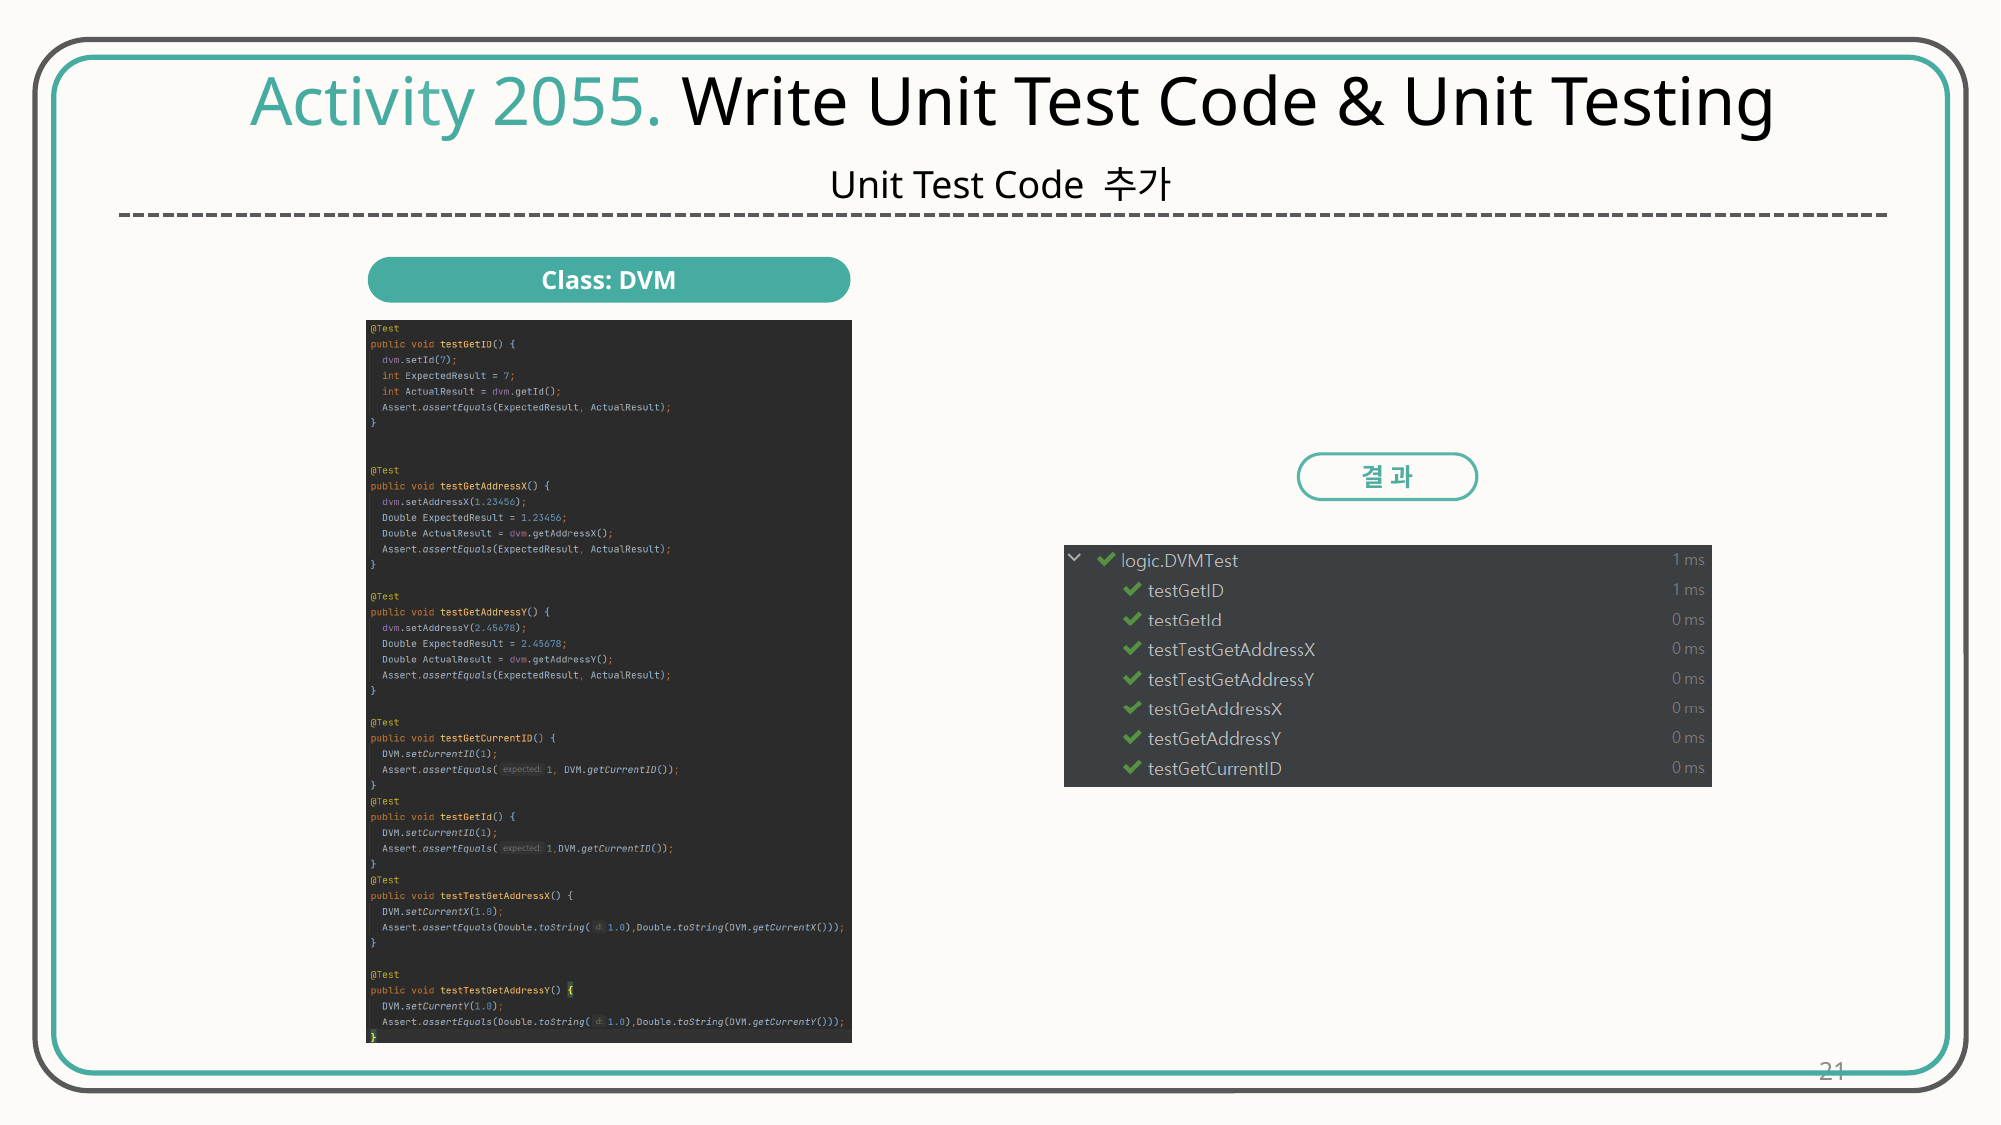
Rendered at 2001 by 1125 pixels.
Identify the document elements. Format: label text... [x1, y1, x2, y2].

text_box Class: DVM [366, 255, 852, 304]
picture [1064, 545, 1712, 787]
text_box 결 과 [1297, 452, 1478, 501]
text_box Unit Test Code 추가 [491, 153, 1511, 214]
picture [366, 320, 852, 1043]
slide_number 21 [1412, 1042, 1863, 1103]
text_box [33, 38, 1968, 1092]
